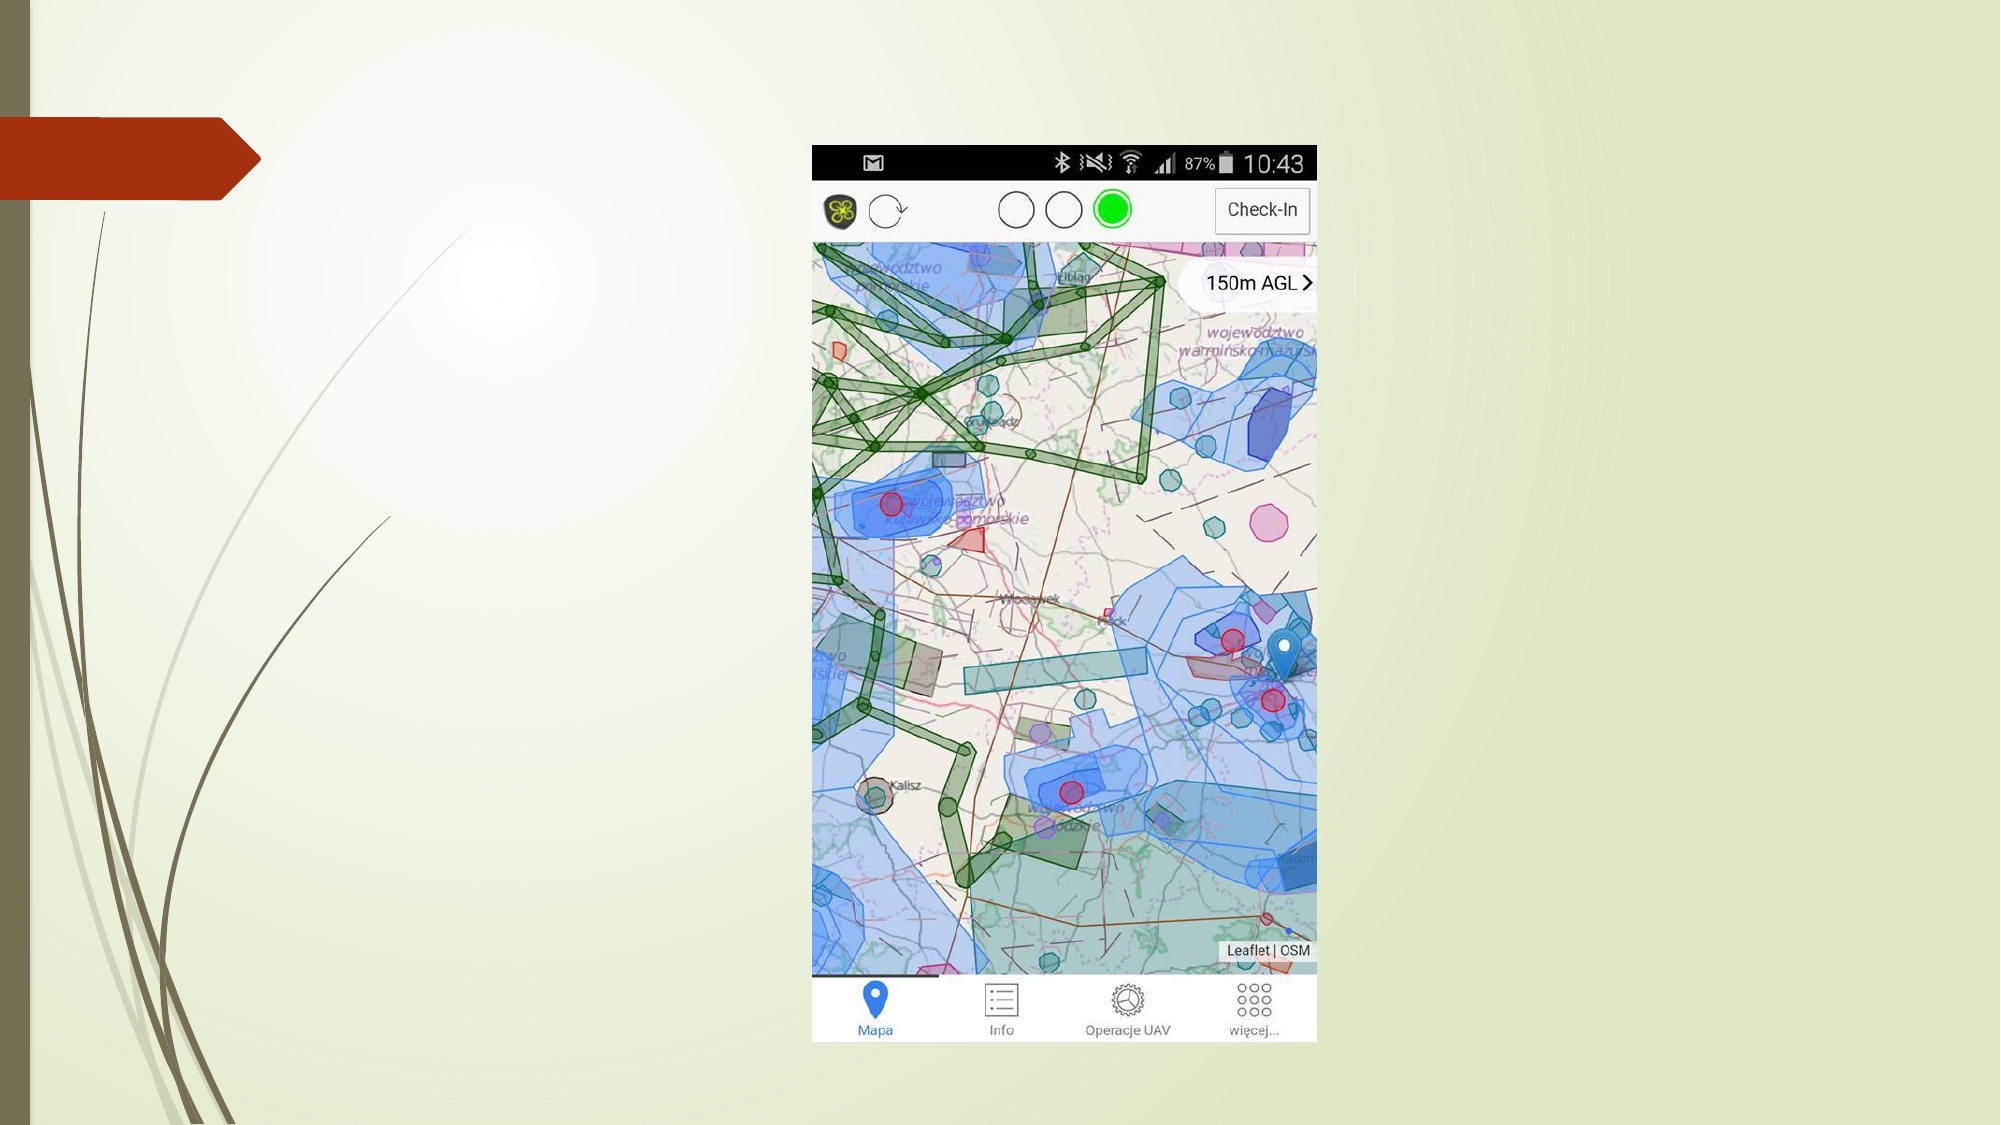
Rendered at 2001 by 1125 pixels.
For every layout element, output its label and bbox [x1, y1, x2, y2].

picture [812, 145, 1318, 1043]
